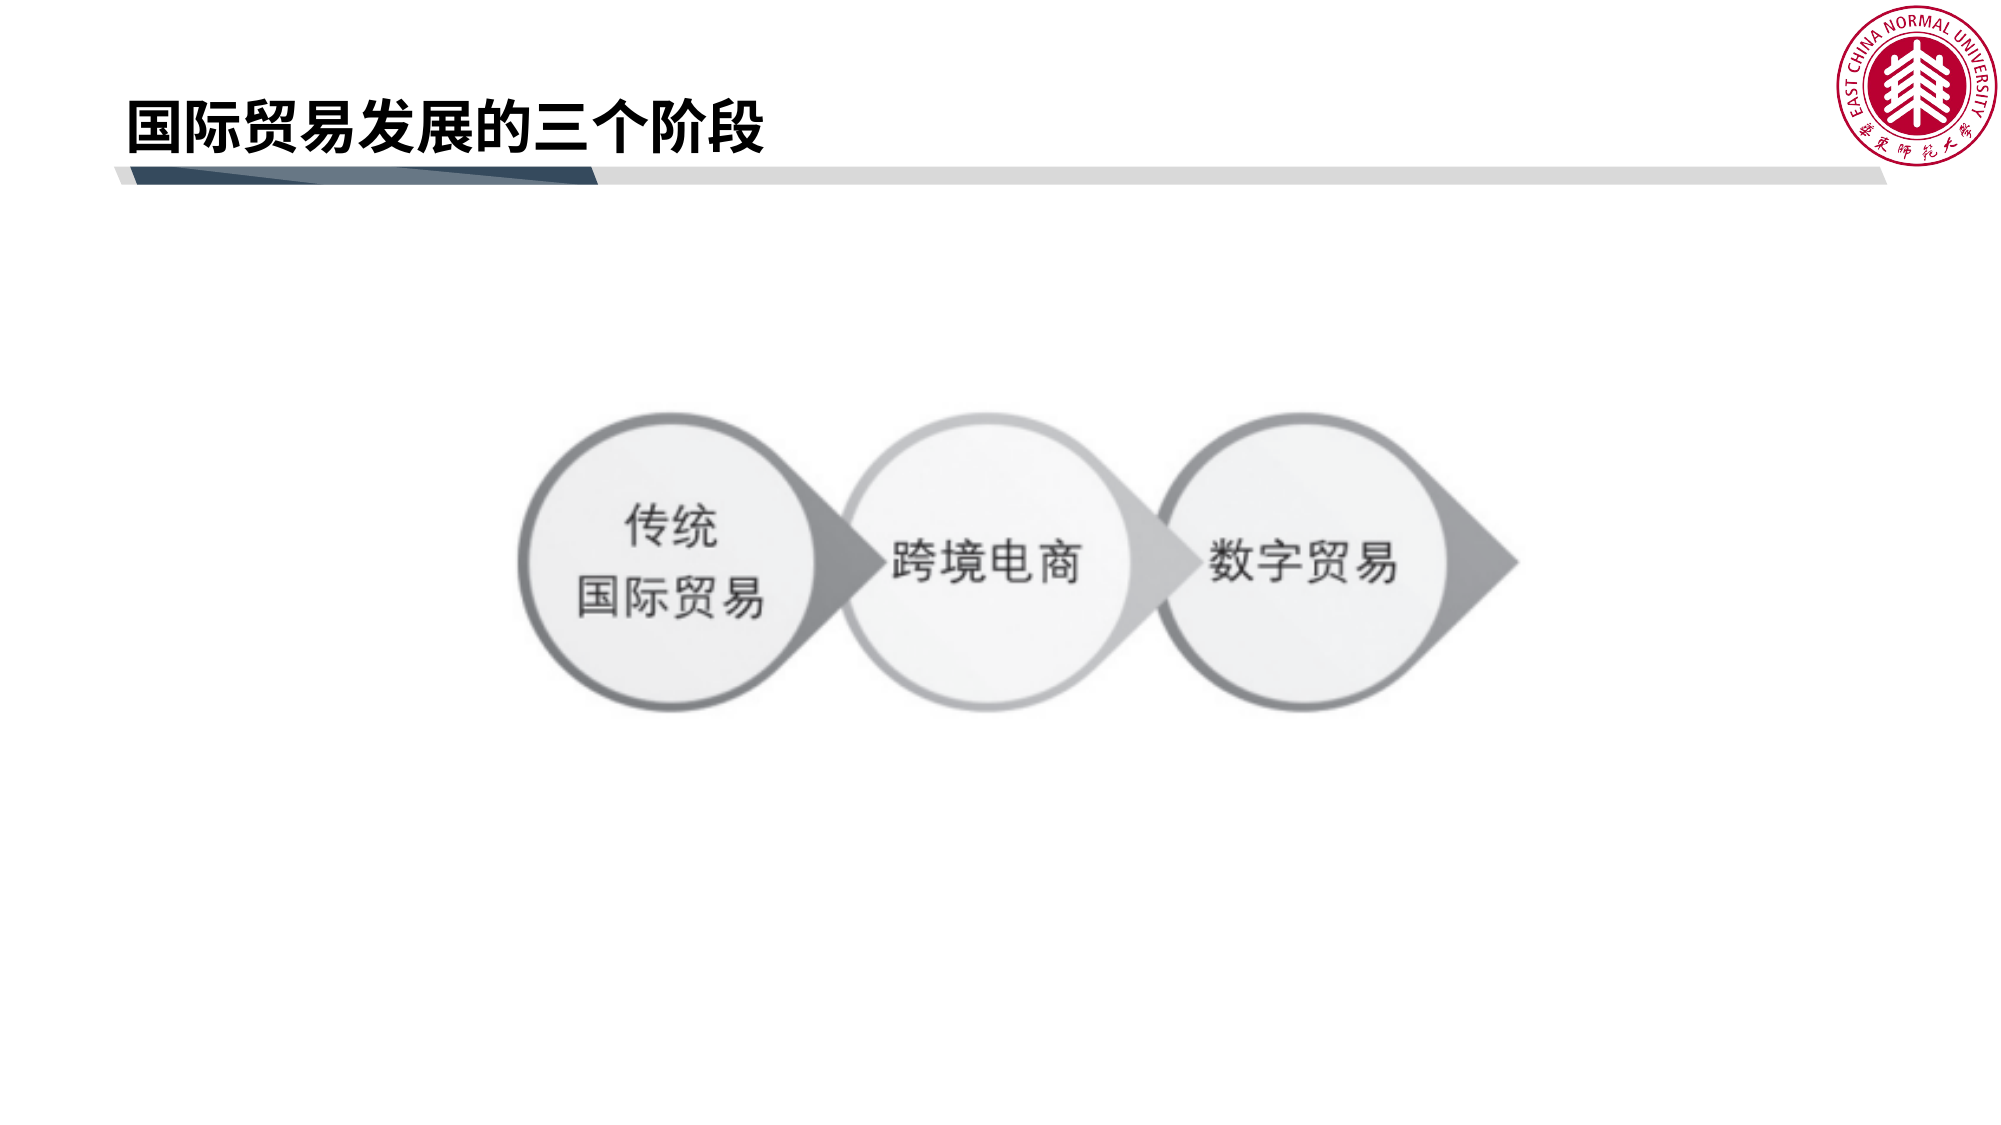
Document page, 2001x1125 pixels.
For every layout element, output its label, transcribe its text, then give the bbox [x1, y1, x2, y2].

picture [1832, 0, 2000, 171]
title 国际贸易发展的三个阶段 [109, 0, 1832, 169]
picture [432, 368, 1608, 757]
